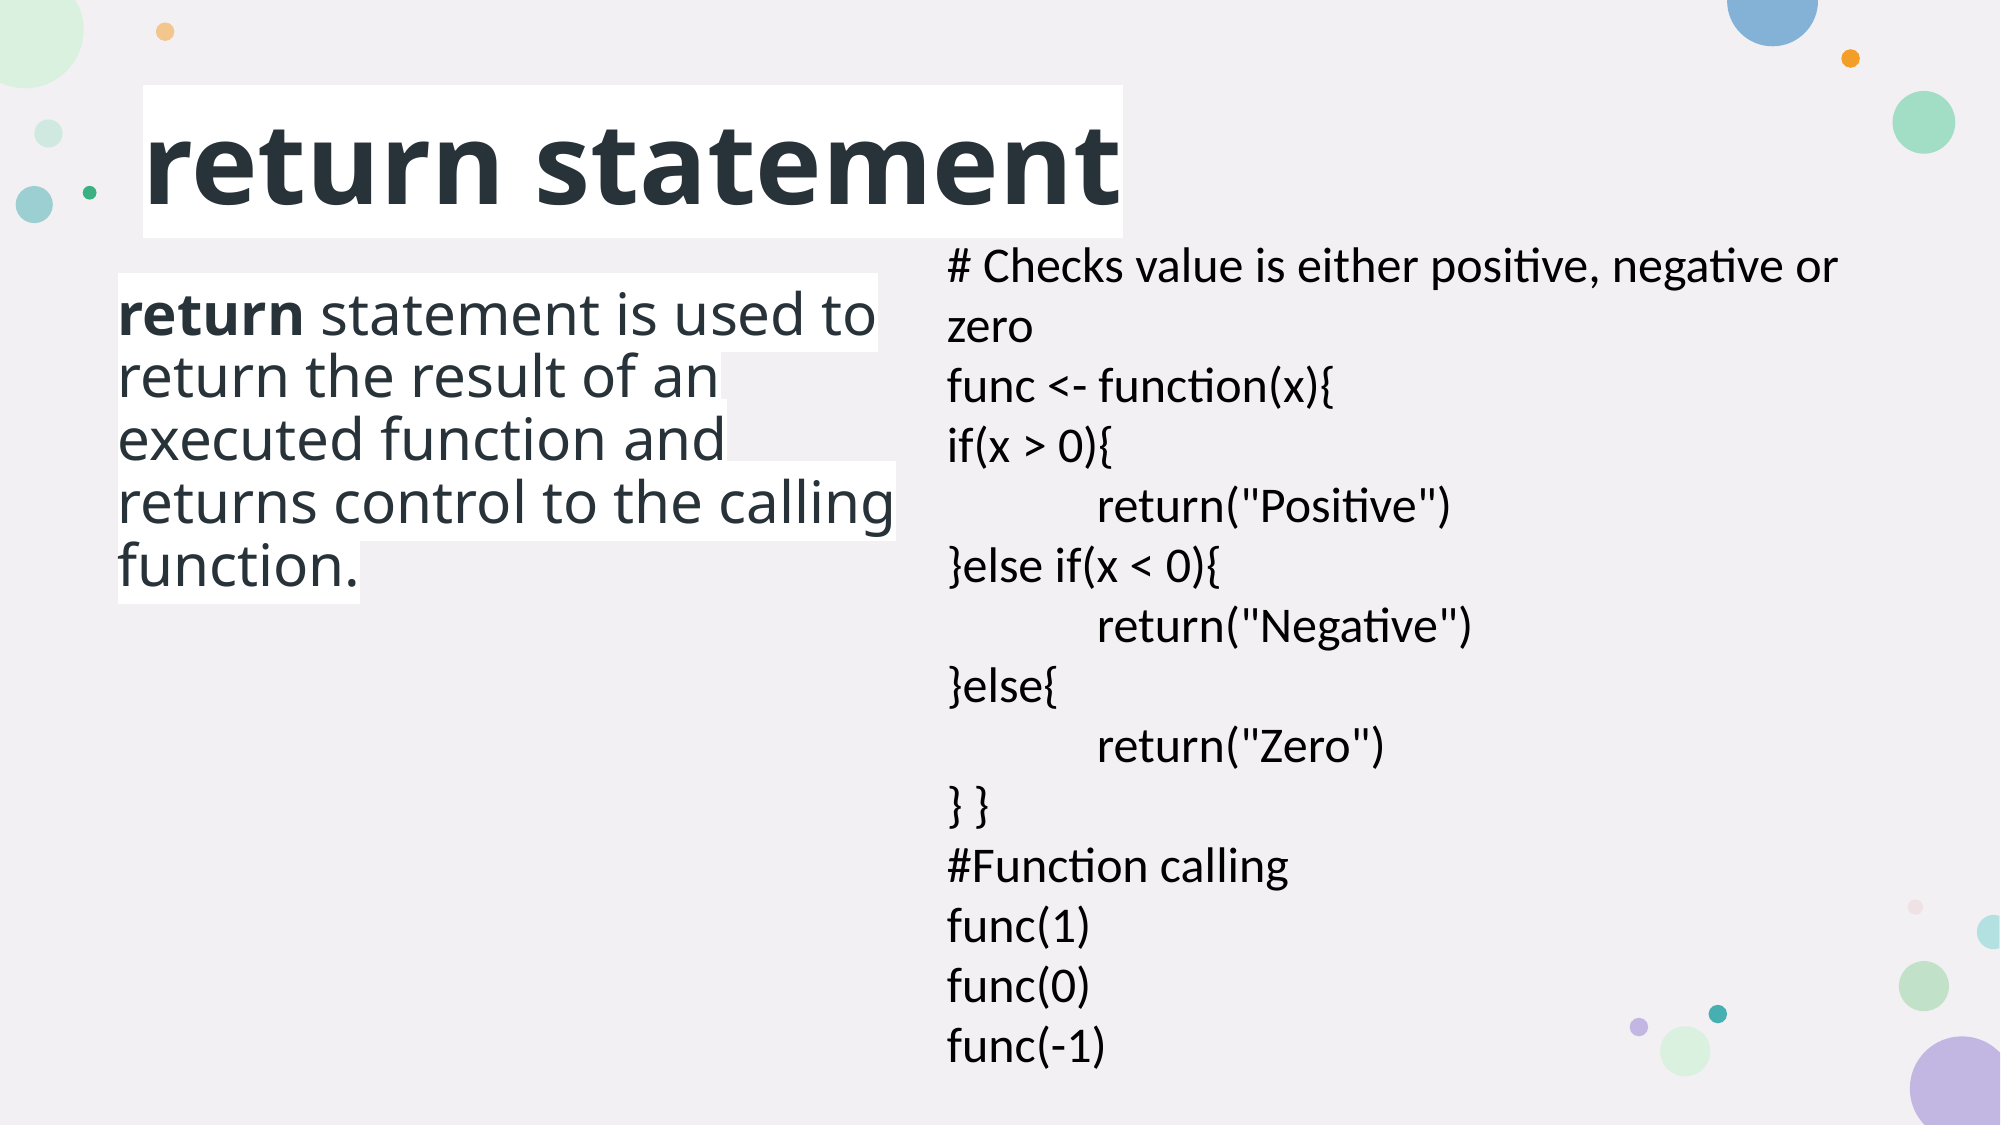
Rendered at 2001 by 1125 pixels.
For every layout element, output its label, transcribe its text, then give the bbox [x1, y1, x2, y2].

list return statement is used to return the result of an executed function and returns control to the calling function. [102, 277, 920, 992]
title return statement [127, 59, 1877, 278]
text_box # Checks value is either positive, negative or zero func <- function(x){ if(x > 0){ return("Positive") }else if(x < 0){ return("Negative") }else{ return("Zero") } } #Function calling func(1) func(0) func(-1) [932, 225, 1933, 1081]
